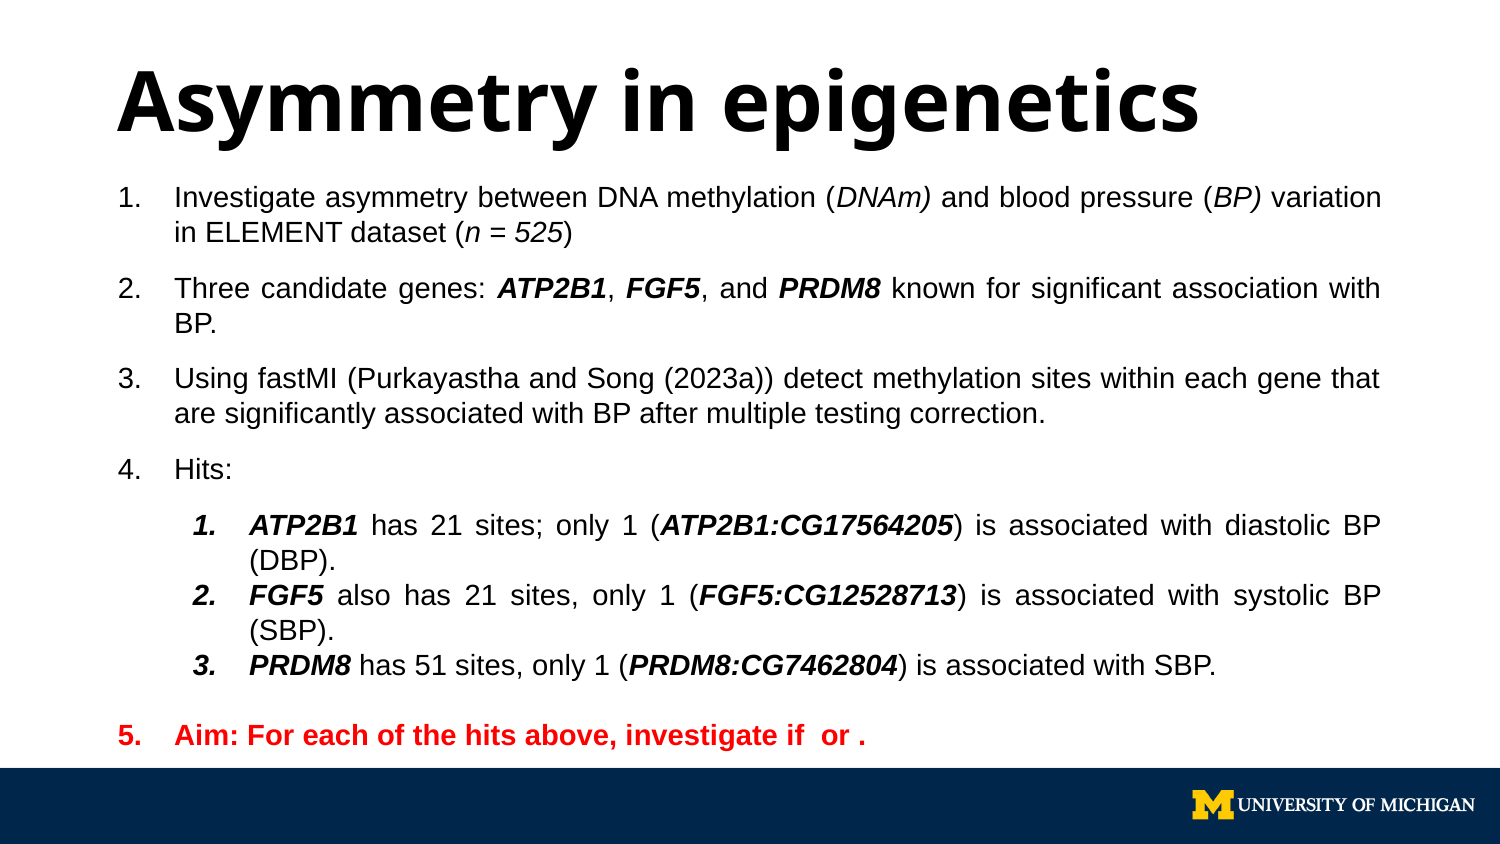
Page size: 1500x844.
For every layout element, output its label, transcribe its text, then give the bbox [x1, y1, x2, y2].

picture [0, 766, 1500, 844]
title Asymmetry in epigenetics [103, 46, 1397, 163]
